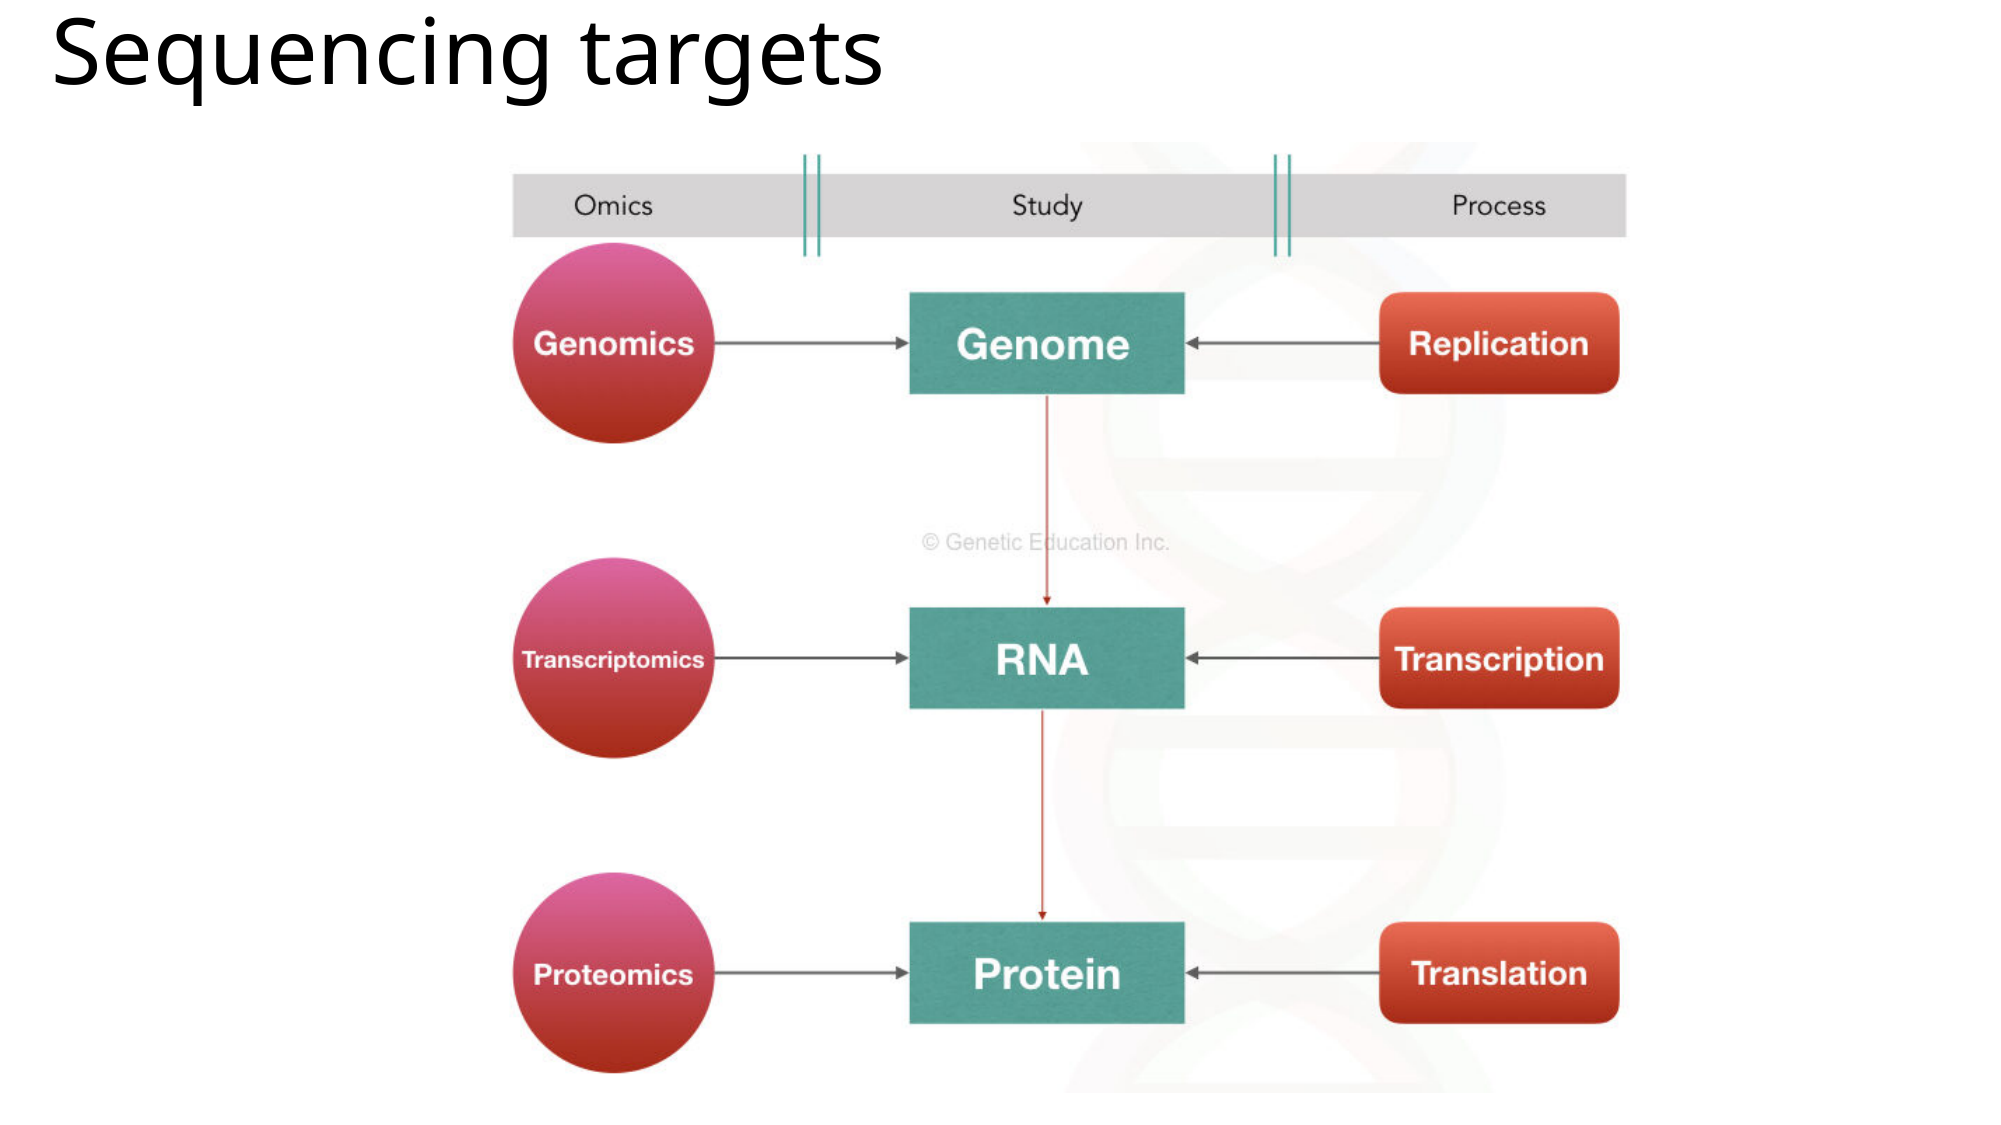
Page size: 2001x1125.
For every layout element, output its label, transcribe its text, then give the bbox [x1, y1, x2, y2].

picture [486, 142, 1648, 1093]
title Sequencing targets [36, 0, 1762, 164]
